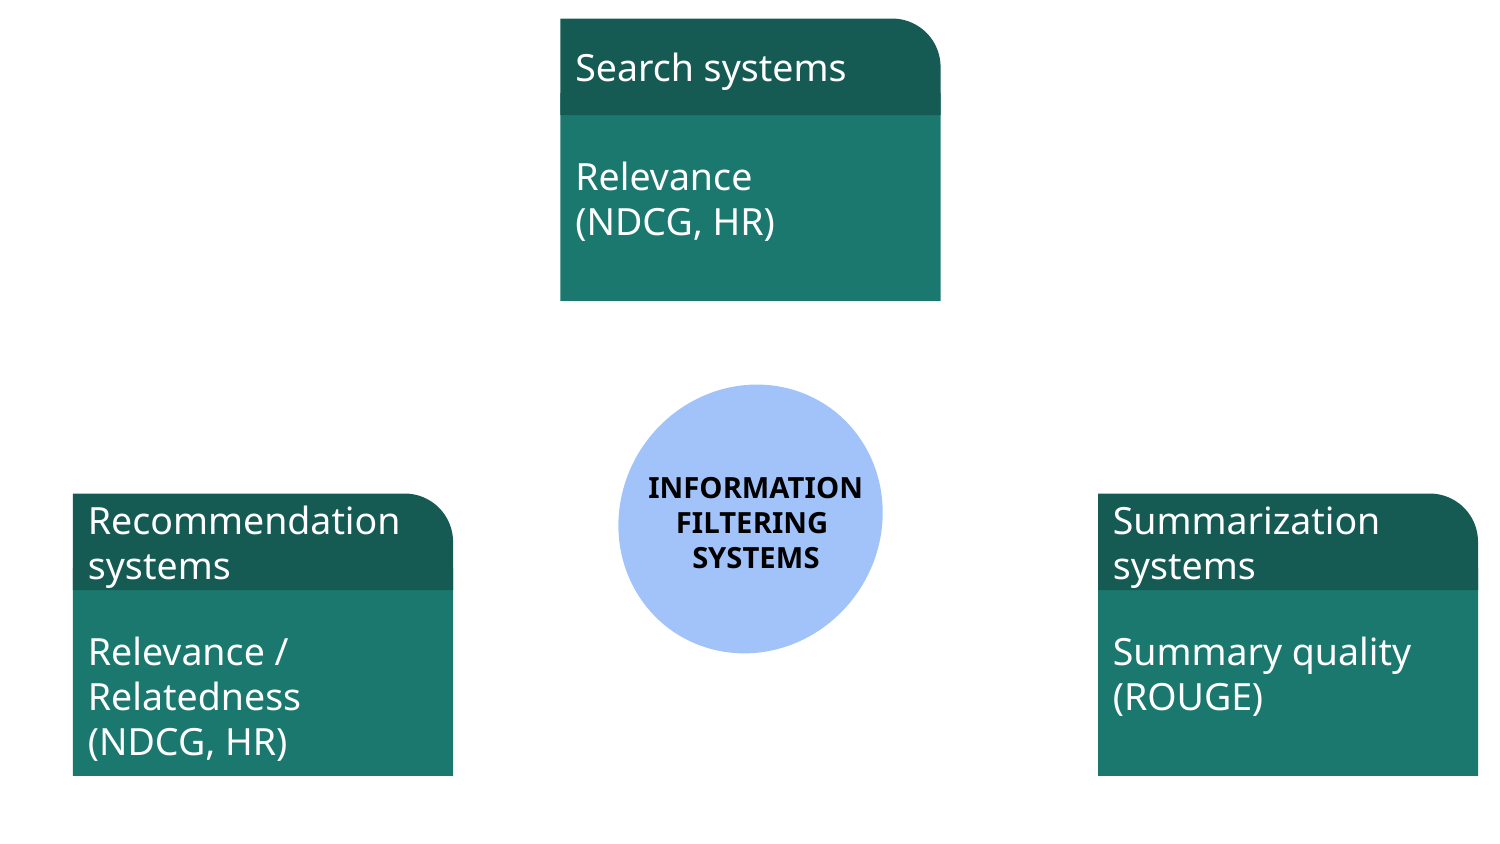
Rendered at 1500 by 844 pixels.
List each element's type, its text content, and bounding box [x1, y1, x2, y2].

text_box [638, 384, 870, 454]
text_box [1097, 493, 1479, 777]
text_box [560, 18, 941, 302]
text_box INFORMATION FILTERING SYSTEMS [610, 454, 902, 595]
text_box [638, 595, 856, 654]
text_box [72, 493, 454, 777]
